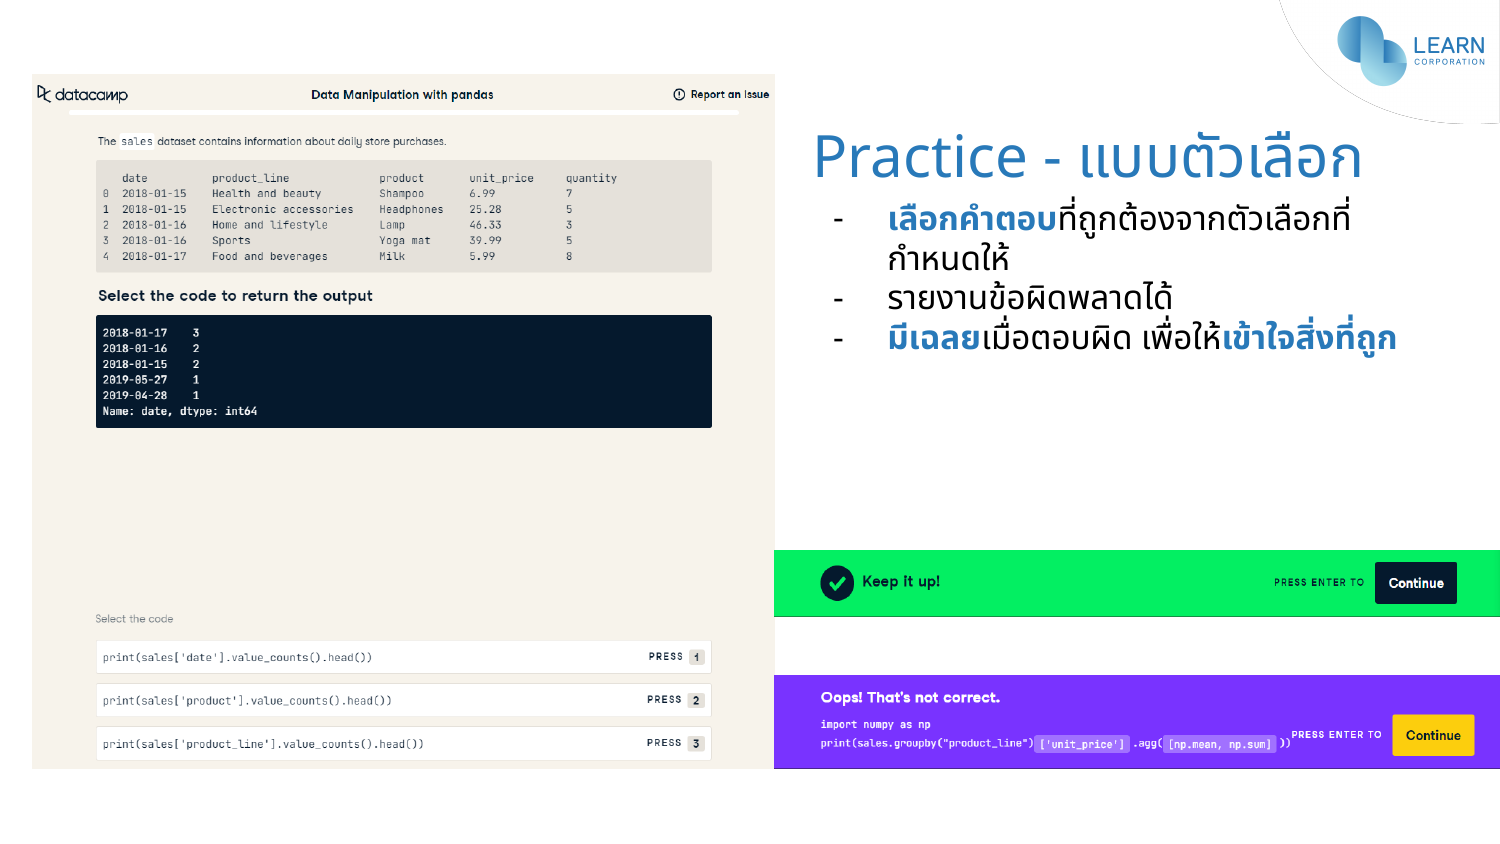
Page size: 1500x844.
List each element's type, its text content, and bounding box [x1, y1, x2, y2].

picture [31, 74, 1500, 770]
list Practice - แบบตัวเลือก เลือกคำตอบที่ถูกต้องจากตัวเลือกที่กำหนดให้ รายงานข้อผิดพลาดได้ มีเฉลยเมื่อตอบผิด เพื่อให้เข้าใจสิ่งที่ถูก [797, 104, 1437, 377]
picture [1279, 0, 1500, 124]
